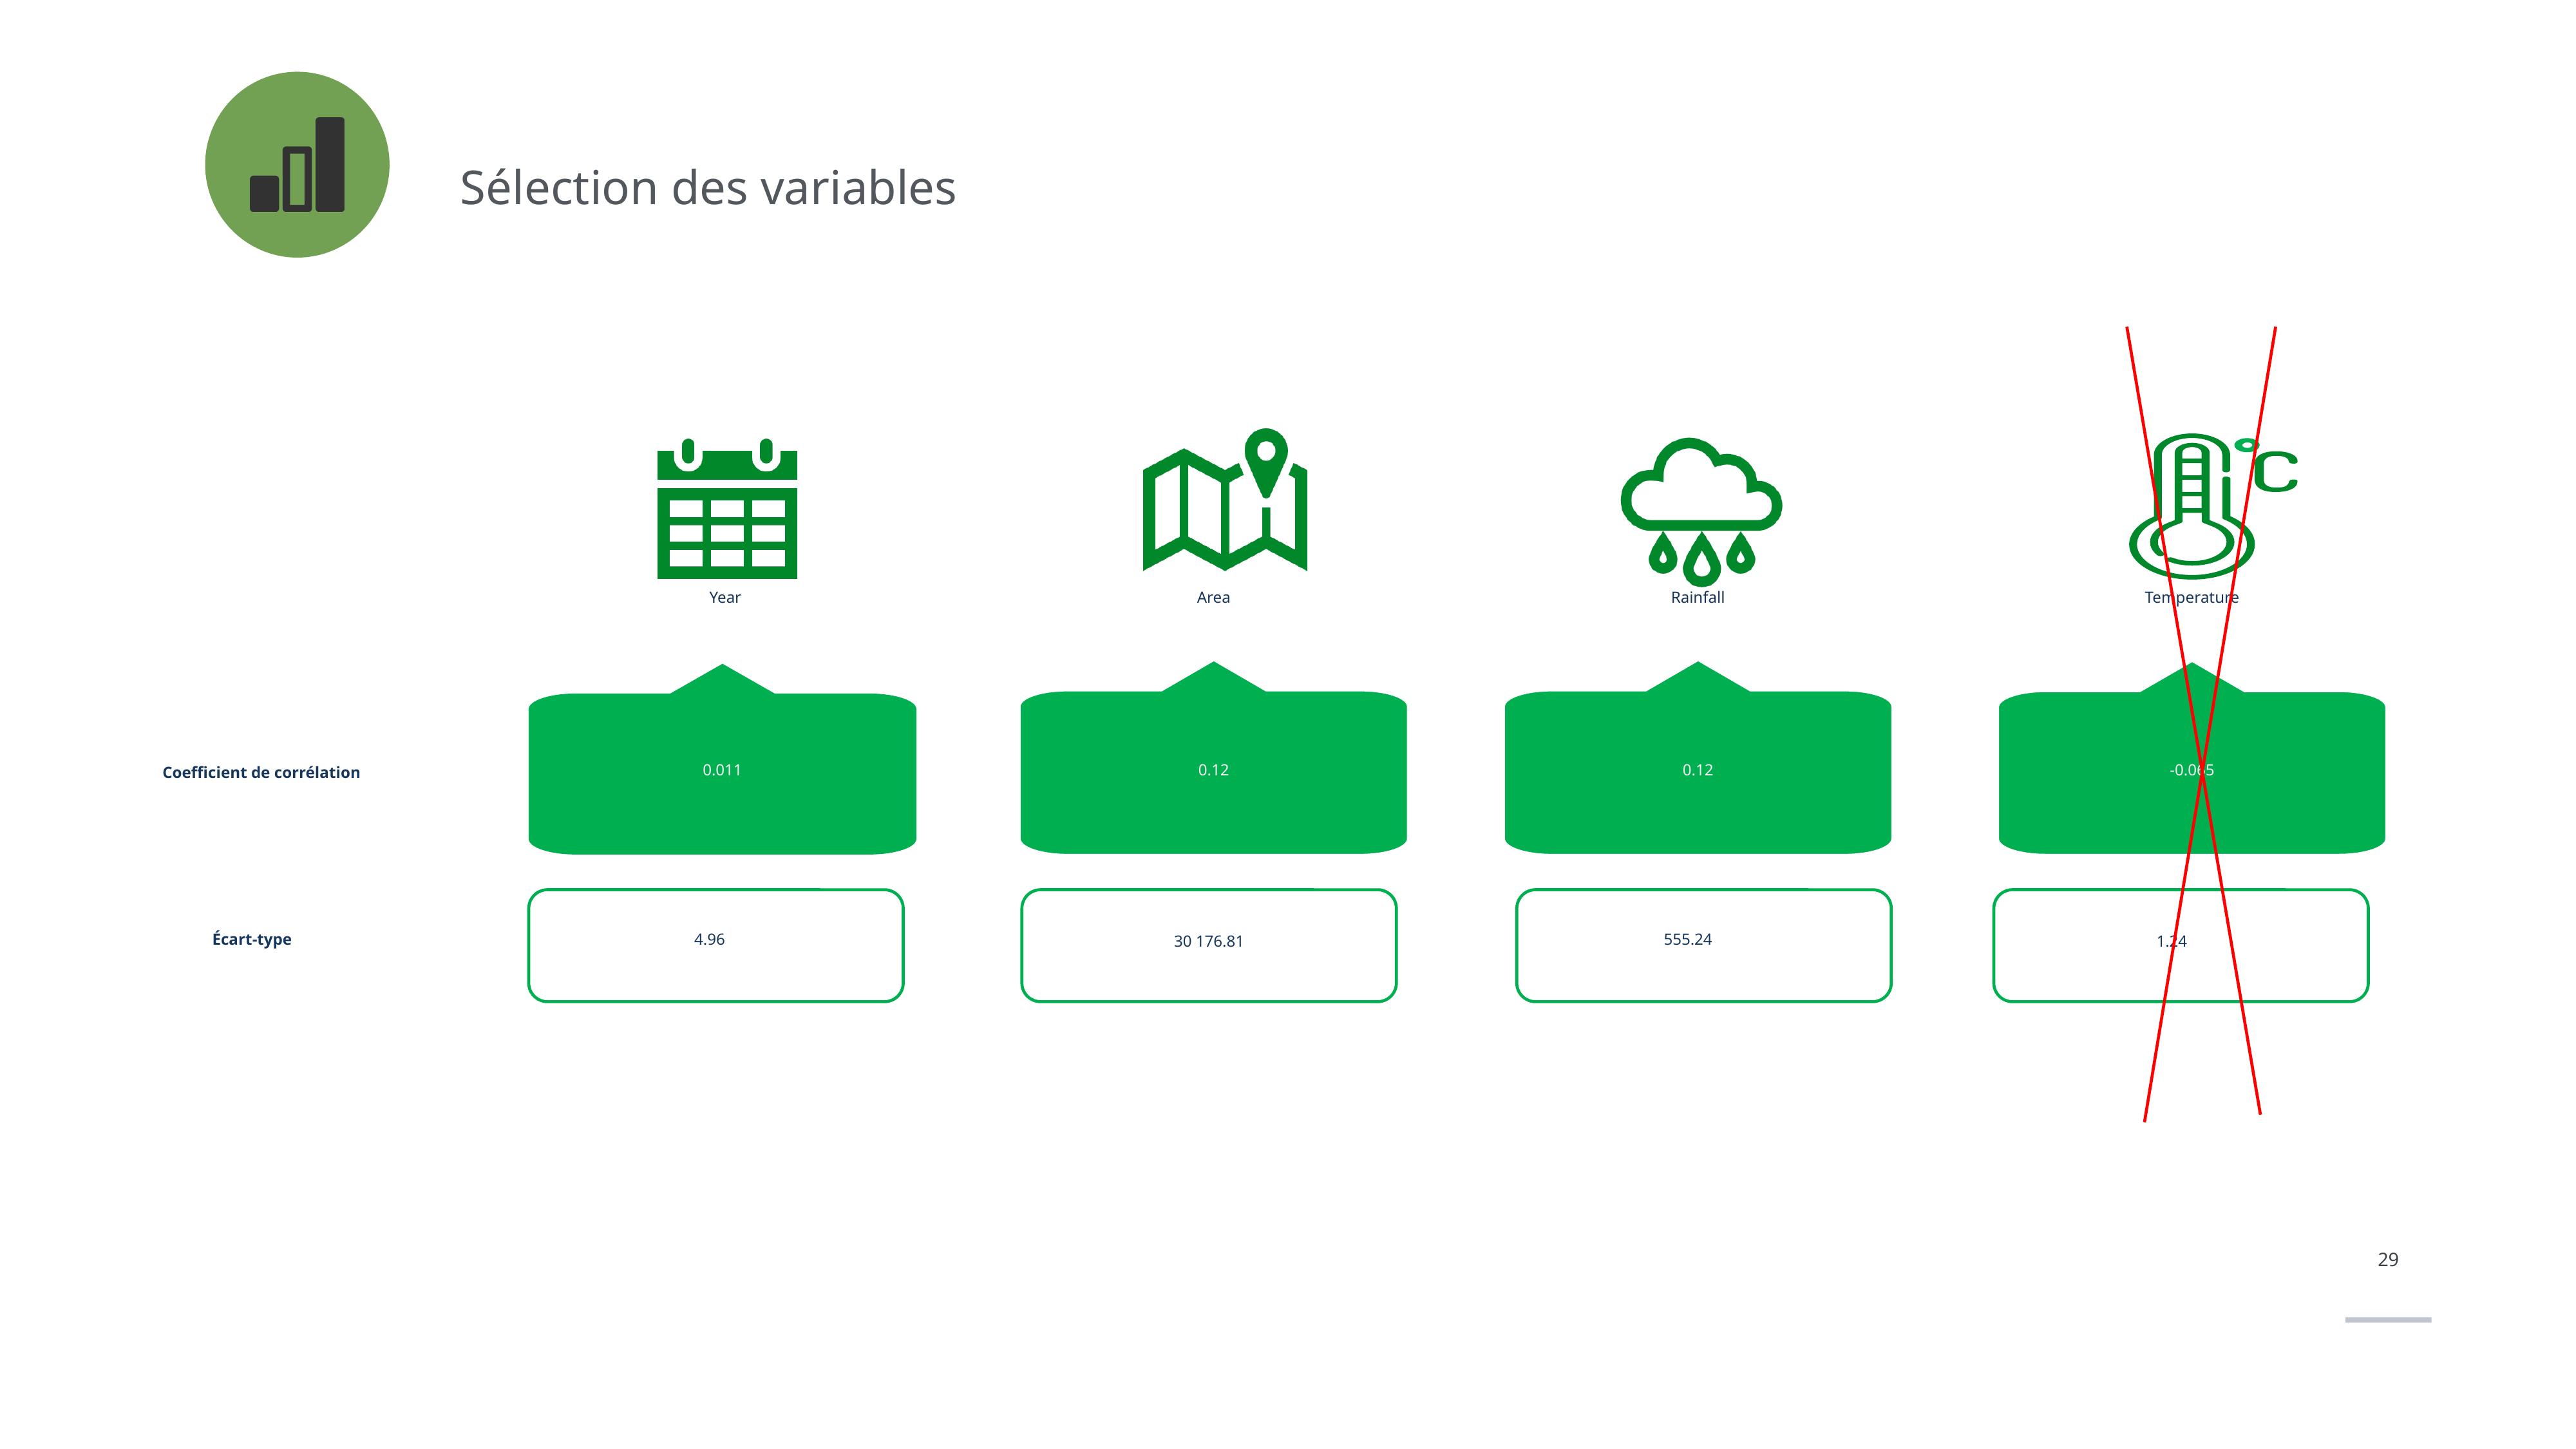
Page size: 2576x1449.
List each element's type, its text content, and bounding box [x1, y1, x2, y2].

text_box 29 [2340, 1242, 2438, 1293]
text_box Sélection des variables [451, 153, 968, 260]
text_box Écart-type [57, 924, 357, 967]
picture [1126, 394, 1323, 605]
picture [243, 111, 351, 218]
text_box [204, 71, 390, 259]
text_box Coefficient de corrélation [64, 758, 357, 800]
picture [629, 410, 826, 607]
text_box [357, 327, 2559, 1122]
picture [1592, 406, 1811, 625]
